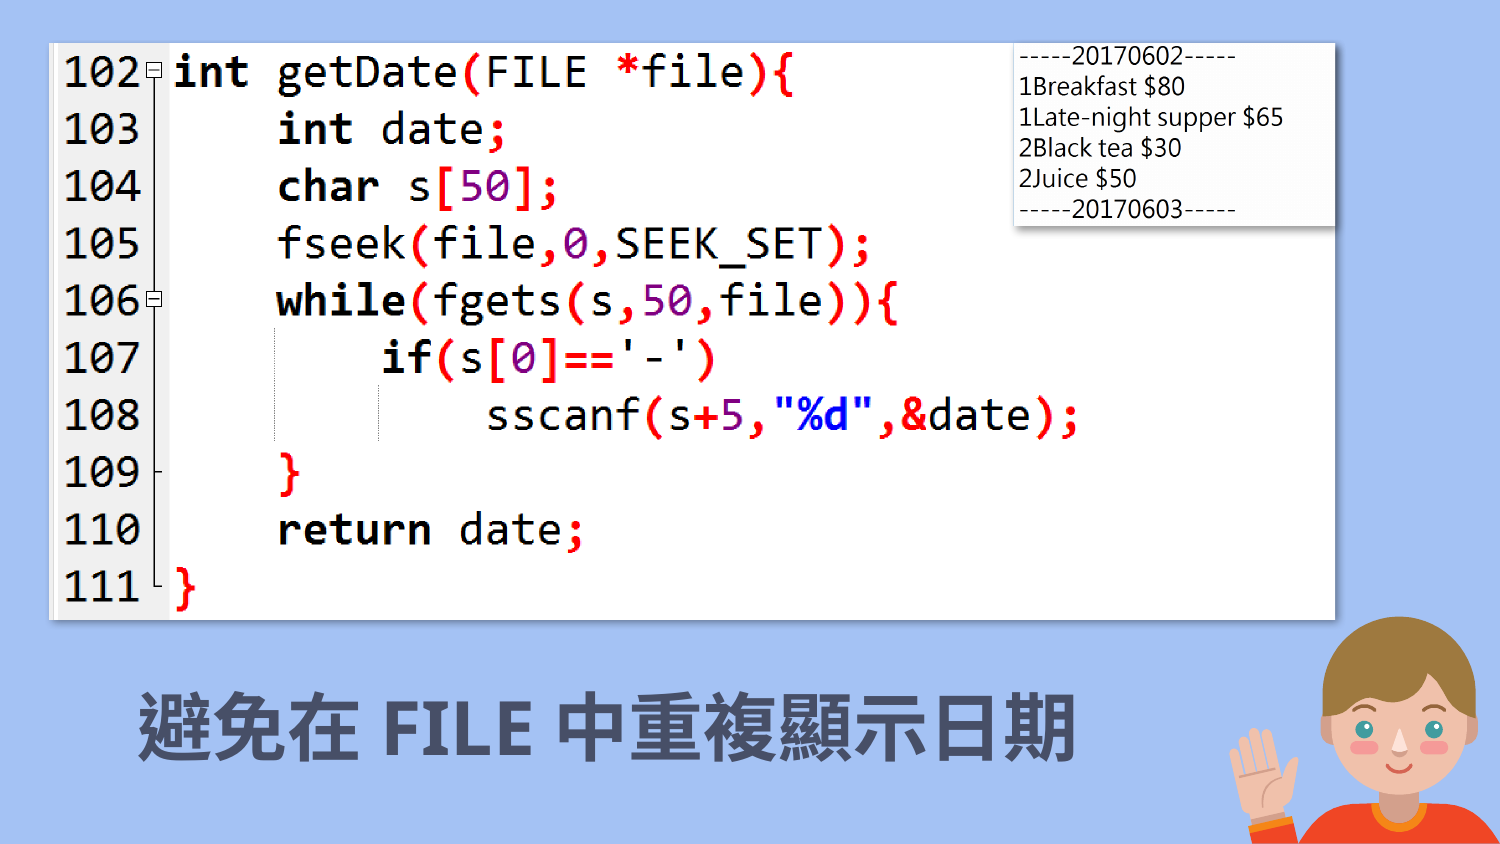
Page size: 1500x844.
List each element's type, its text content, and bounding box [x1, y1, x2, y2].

picture [48, 43, 1336, 620]
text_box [1229, 616, 1500, 844]
text_box 避免在FILE中重複顯示日期 [122, 673, 1094, 779]
